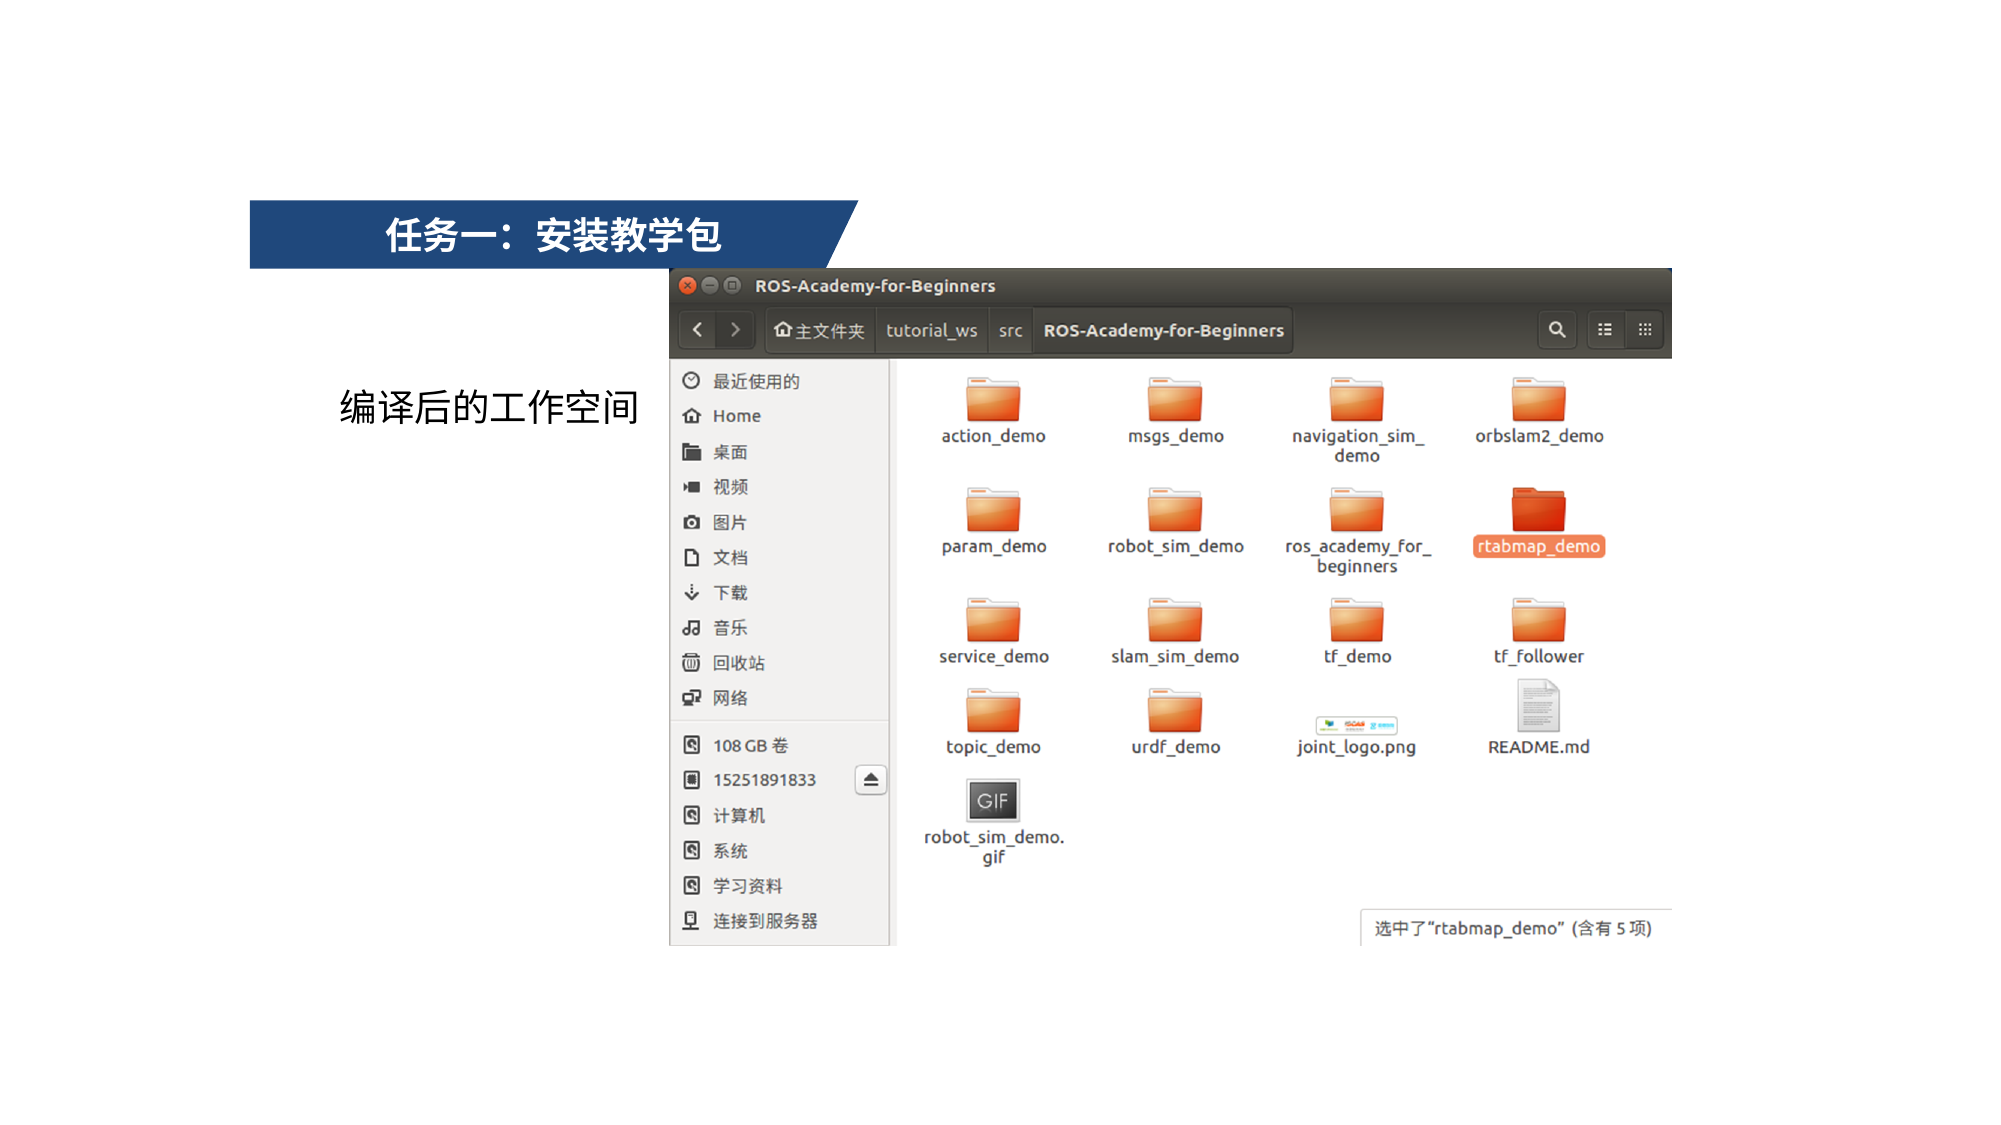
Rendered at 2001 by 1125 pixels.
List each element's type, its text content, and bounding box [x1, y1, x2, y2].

text_box 编译后的工作空间 [294, 344, 669, 438]
text_box 任务一：安装教学包 [248, 199, 861, 270]
picture [669, 268, 1672, 947]
